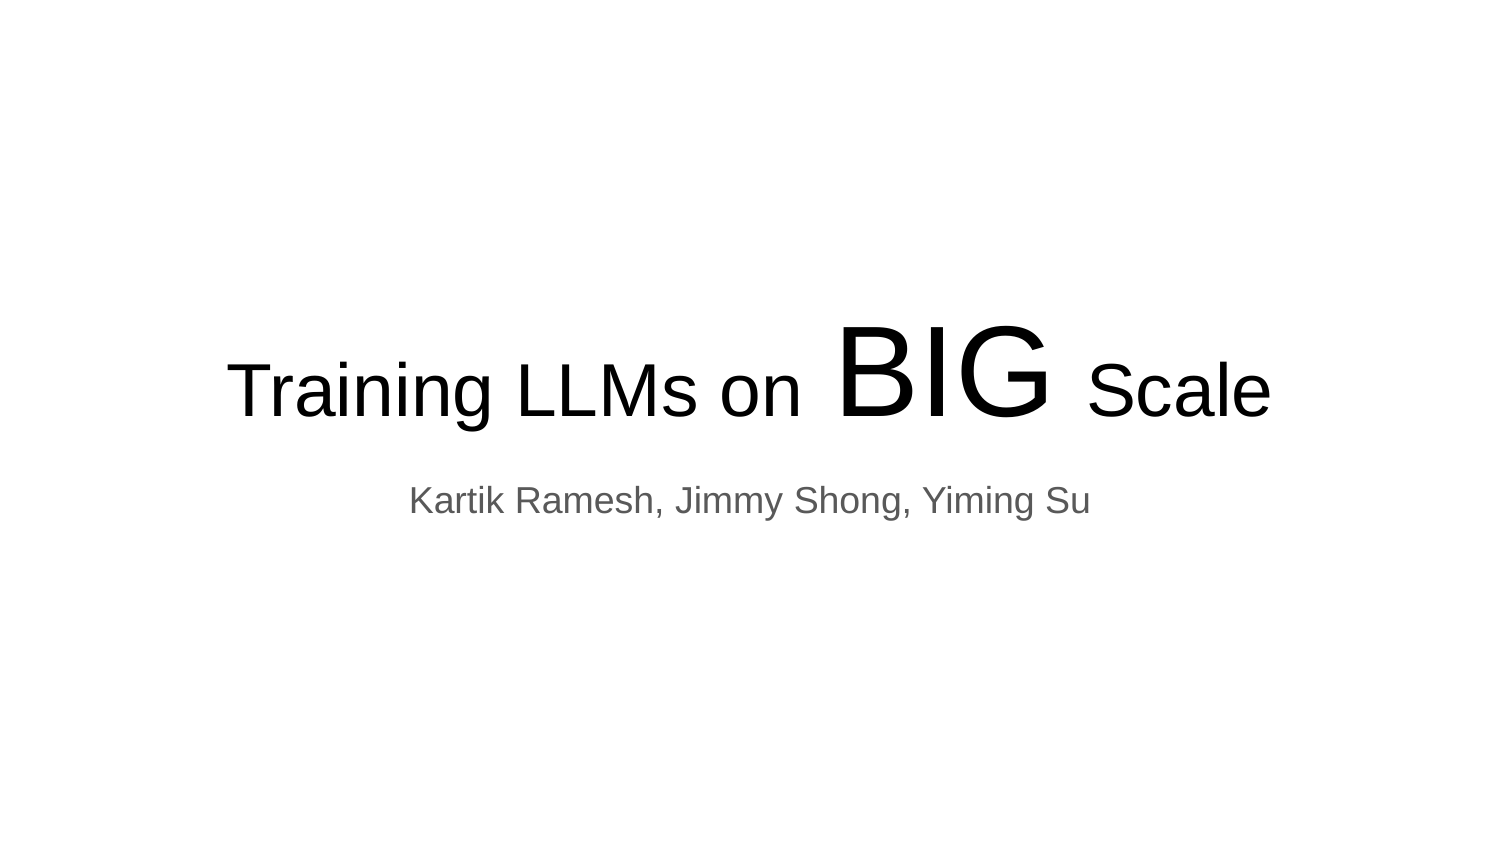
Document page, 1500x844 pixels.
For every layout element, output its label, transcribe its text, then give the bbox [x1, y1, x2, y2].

subtitle Kartik Ramesh, Jimmy Shong, Yiming Su [51, 464, 1449, 595]
title Training LLMs on BIG Scale [51, 122, 1449, 459]
